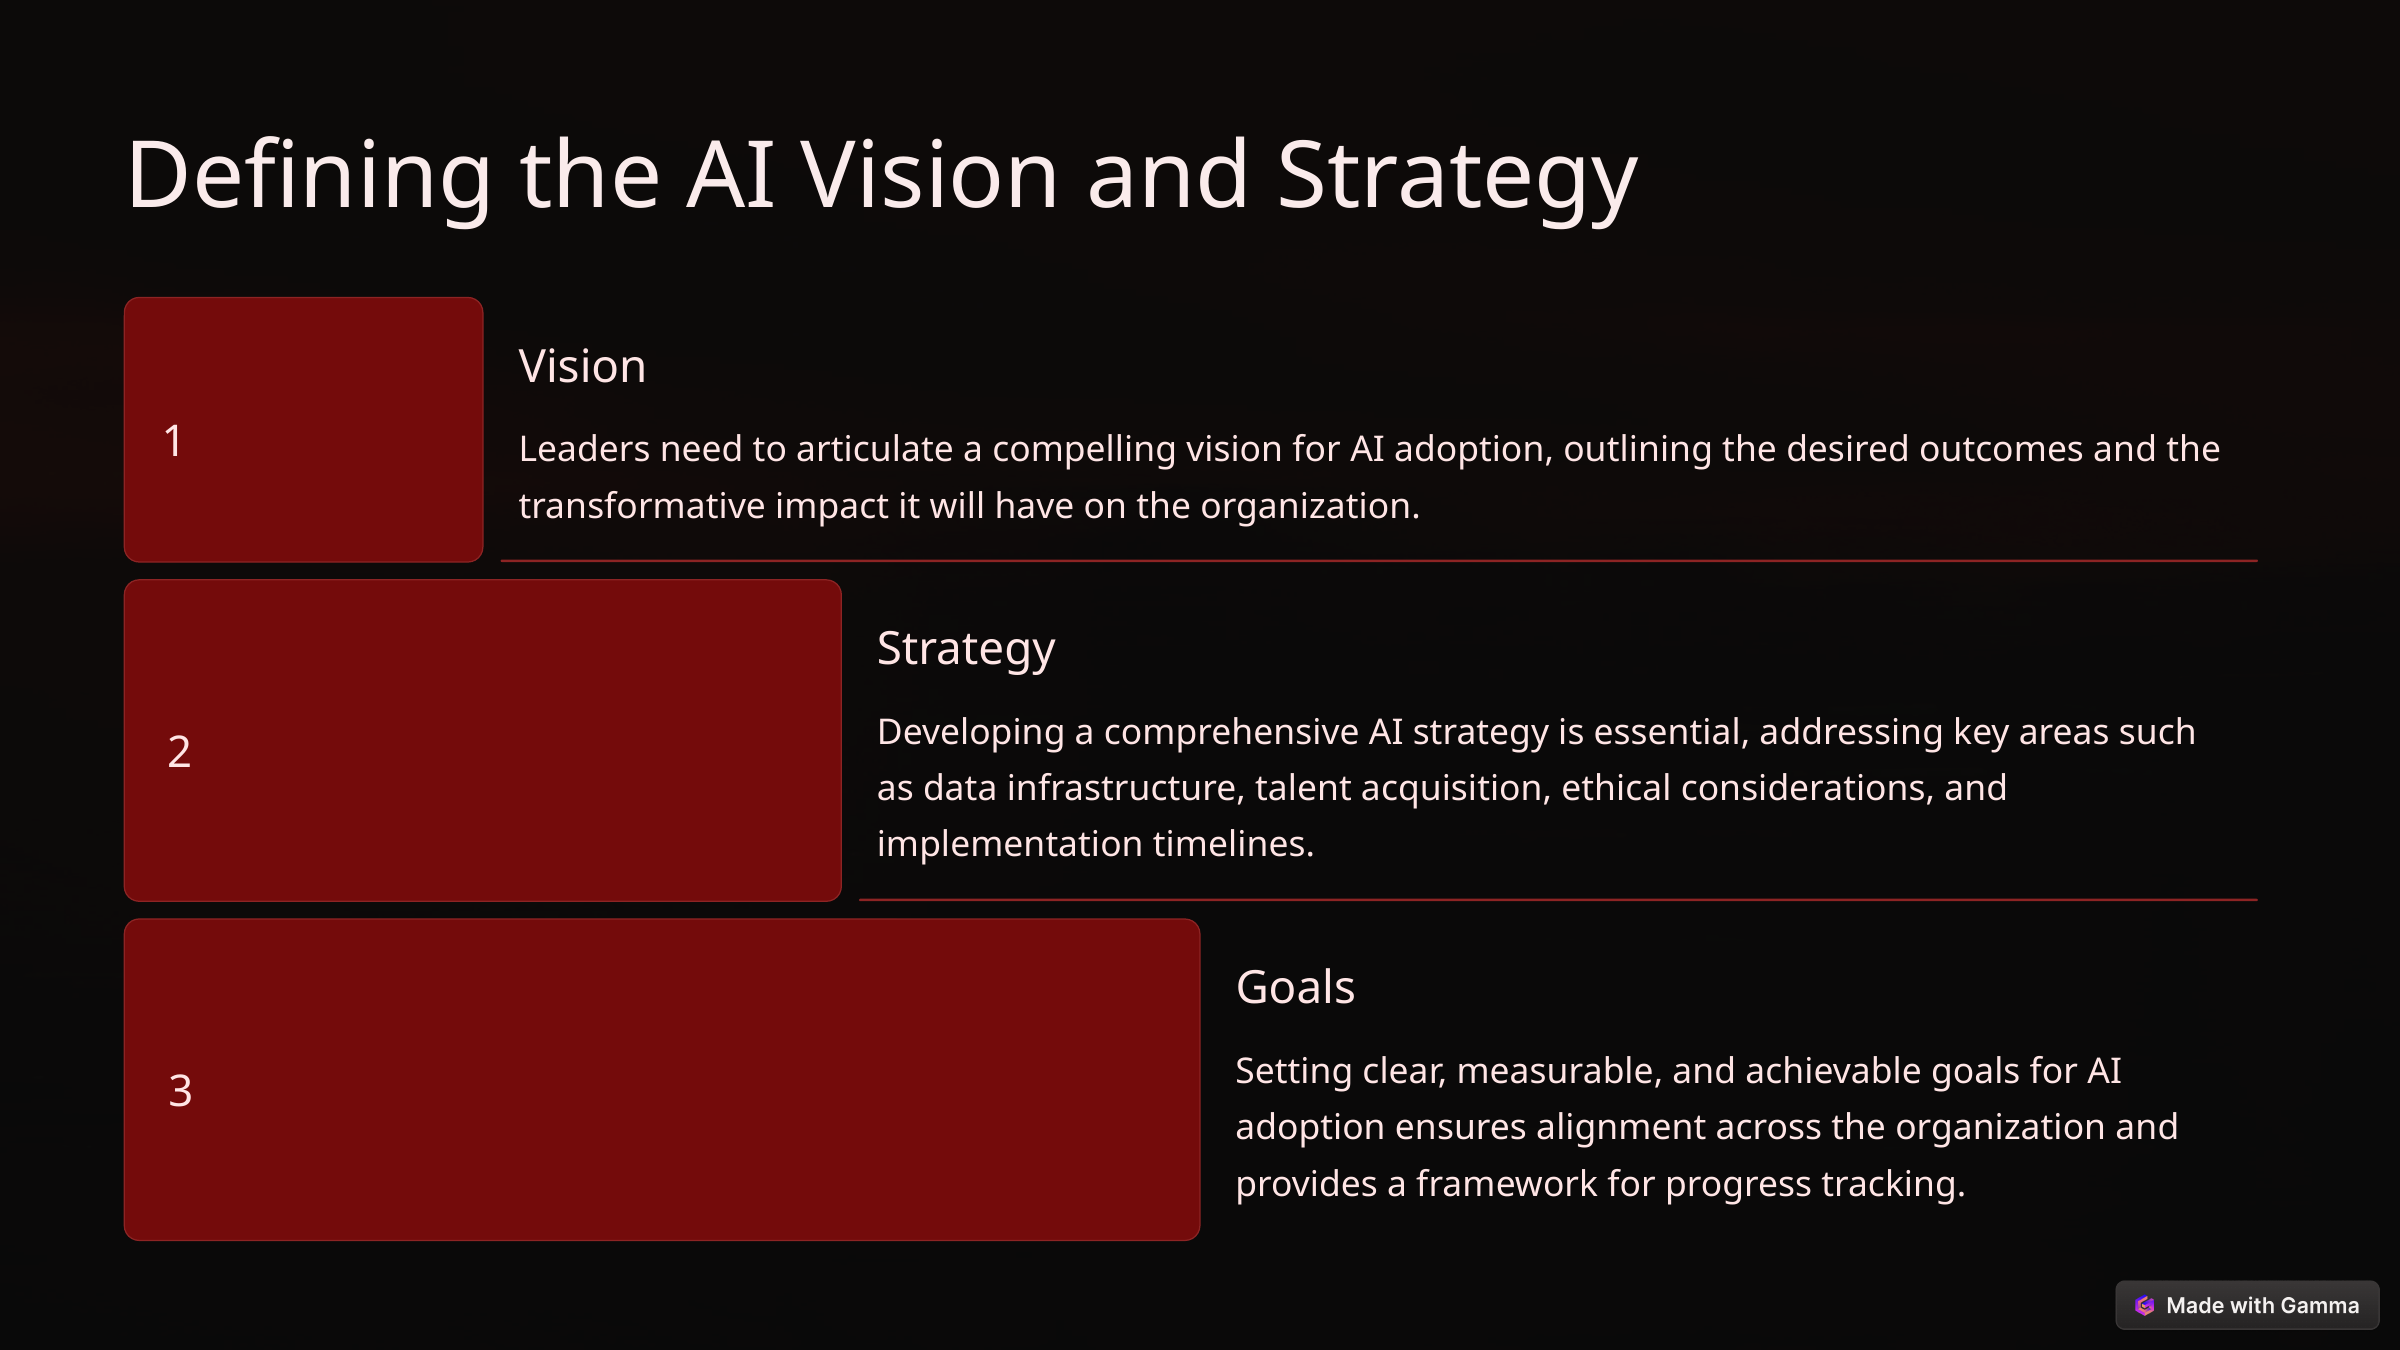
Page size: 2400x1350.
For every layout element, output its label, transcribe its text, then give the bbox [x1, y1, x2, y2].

text_box [859, 898, 2258, 902]
text_box Goals [1235, 954, 1704, 1013]
text_box Strategy [876, 615, 1345, 674]
text_box 3 [161, 1044, 201, 1116]
text_box [124, 579, 842, 902]
text_box Developing a comprehensive AI strategy is essential, addressing key areas such as data infrastructure, talent acquisition, ethical considerations, and implementation timelines. [876, 695, 2240, 866]
text_box Leaders need to articulate a compelling vision for AI adoption, outlining the desired outcomes and the transformative impact it will have on the organization. [518, 412, 2241, 527]
text_box 1 [161, 394, 188, 466]
text_box [124, 918, 1200, 1241]
text_box [124, 297, 483, 563]
picture [2106, 1271, 2389, 1339]
text_box Setting clear, measurable, and achievable goals for AI adoption ensures alignment across the organization and provides a framework for progress tracking. [1235, 1034, 2240, 1205]
text_box Vision [518, 333, 987, 392]
text_box [500, 559, 2258, 563]
text_box 2 [161, 704, 199, 776]
text_box Defining the AI Vision and Strategy [124, 109, 2064, 227]
